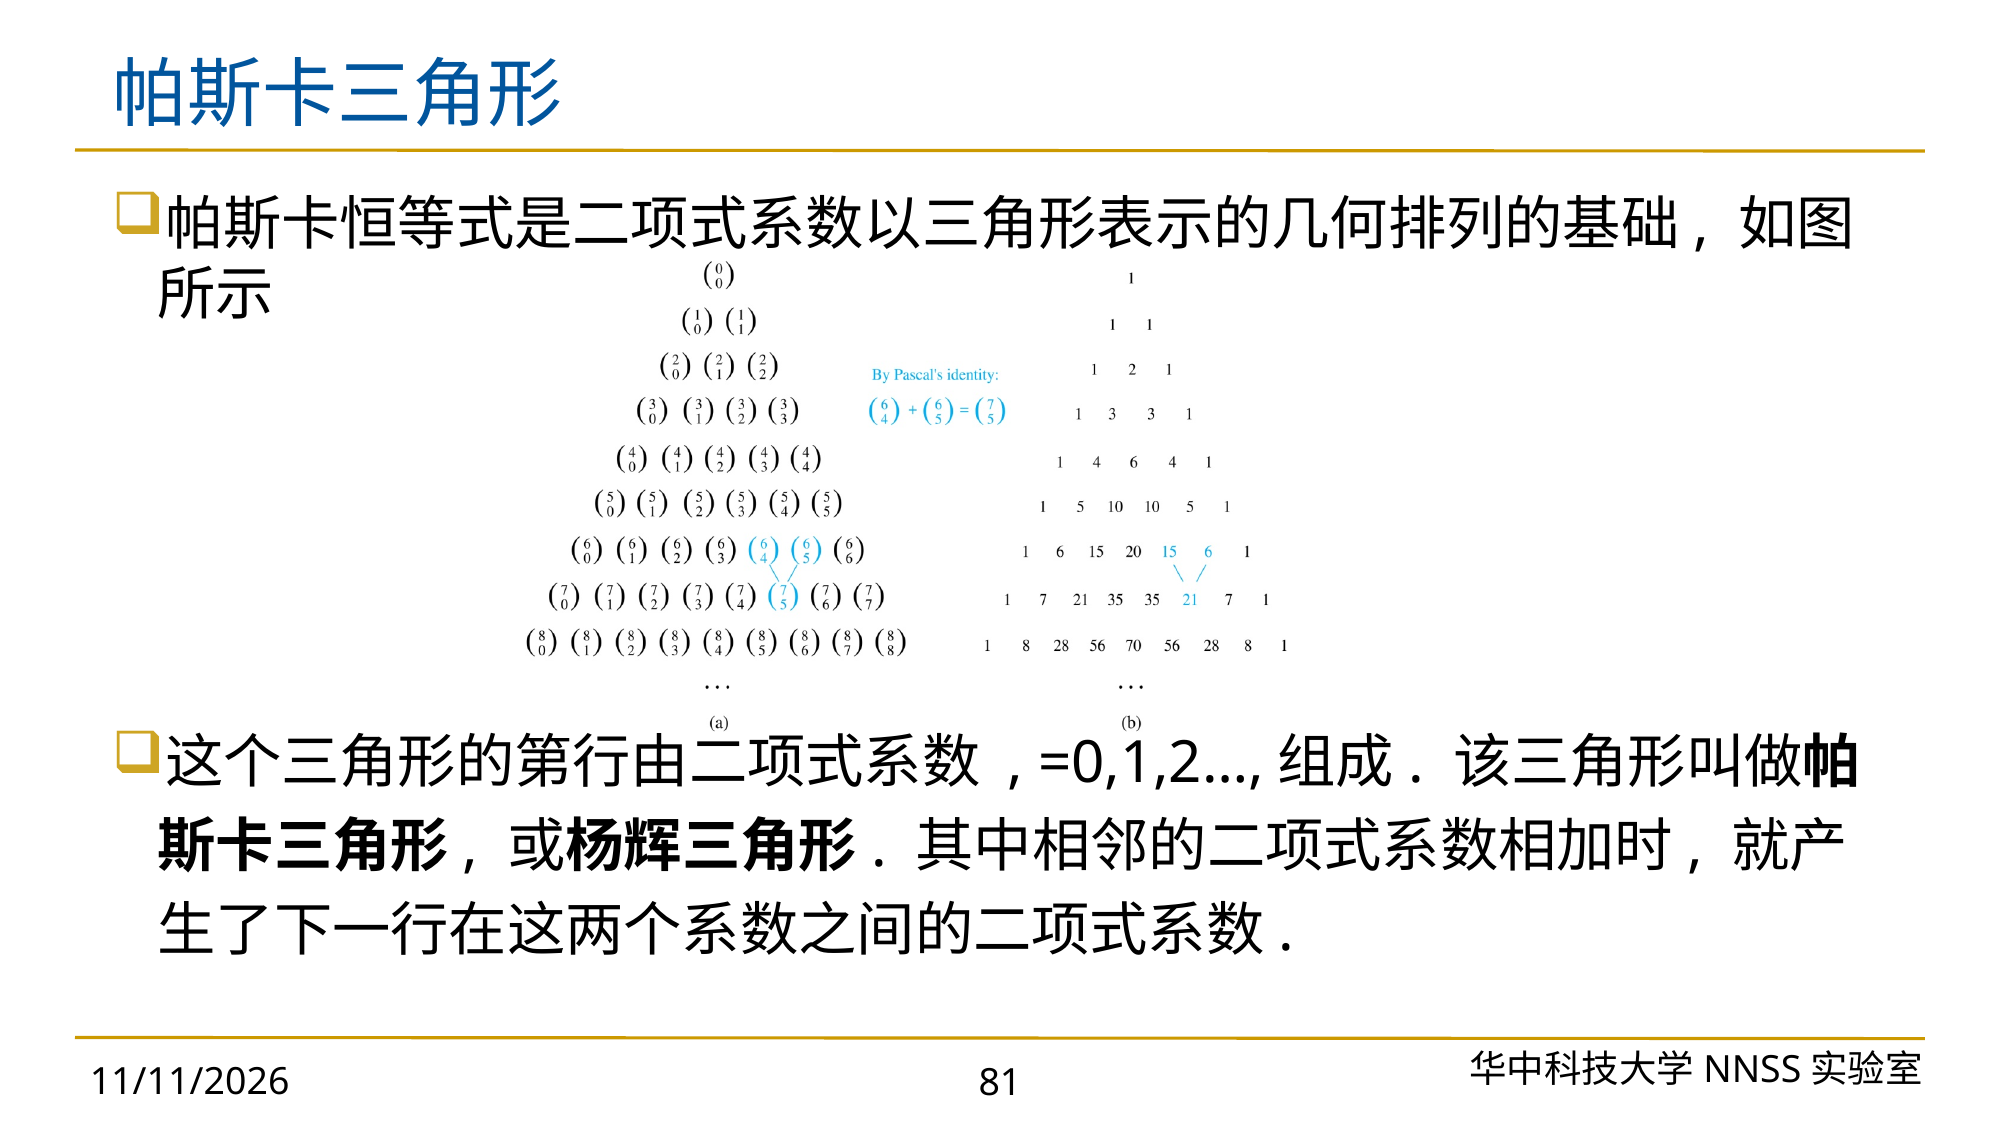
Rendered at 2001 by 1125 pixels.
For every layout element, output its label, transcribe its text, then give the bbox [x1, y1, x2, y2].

slide_number 81 [699, 1050, 1300, 1111]
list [524, 256, 1288, 732]
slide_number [75, 1050, 550, 1111]
title 帕斯卡三角形 [97, 44, 1900, 149]
footer 华中科技大学NNSS实验室 [1137, 1037, 1938, 1113]
